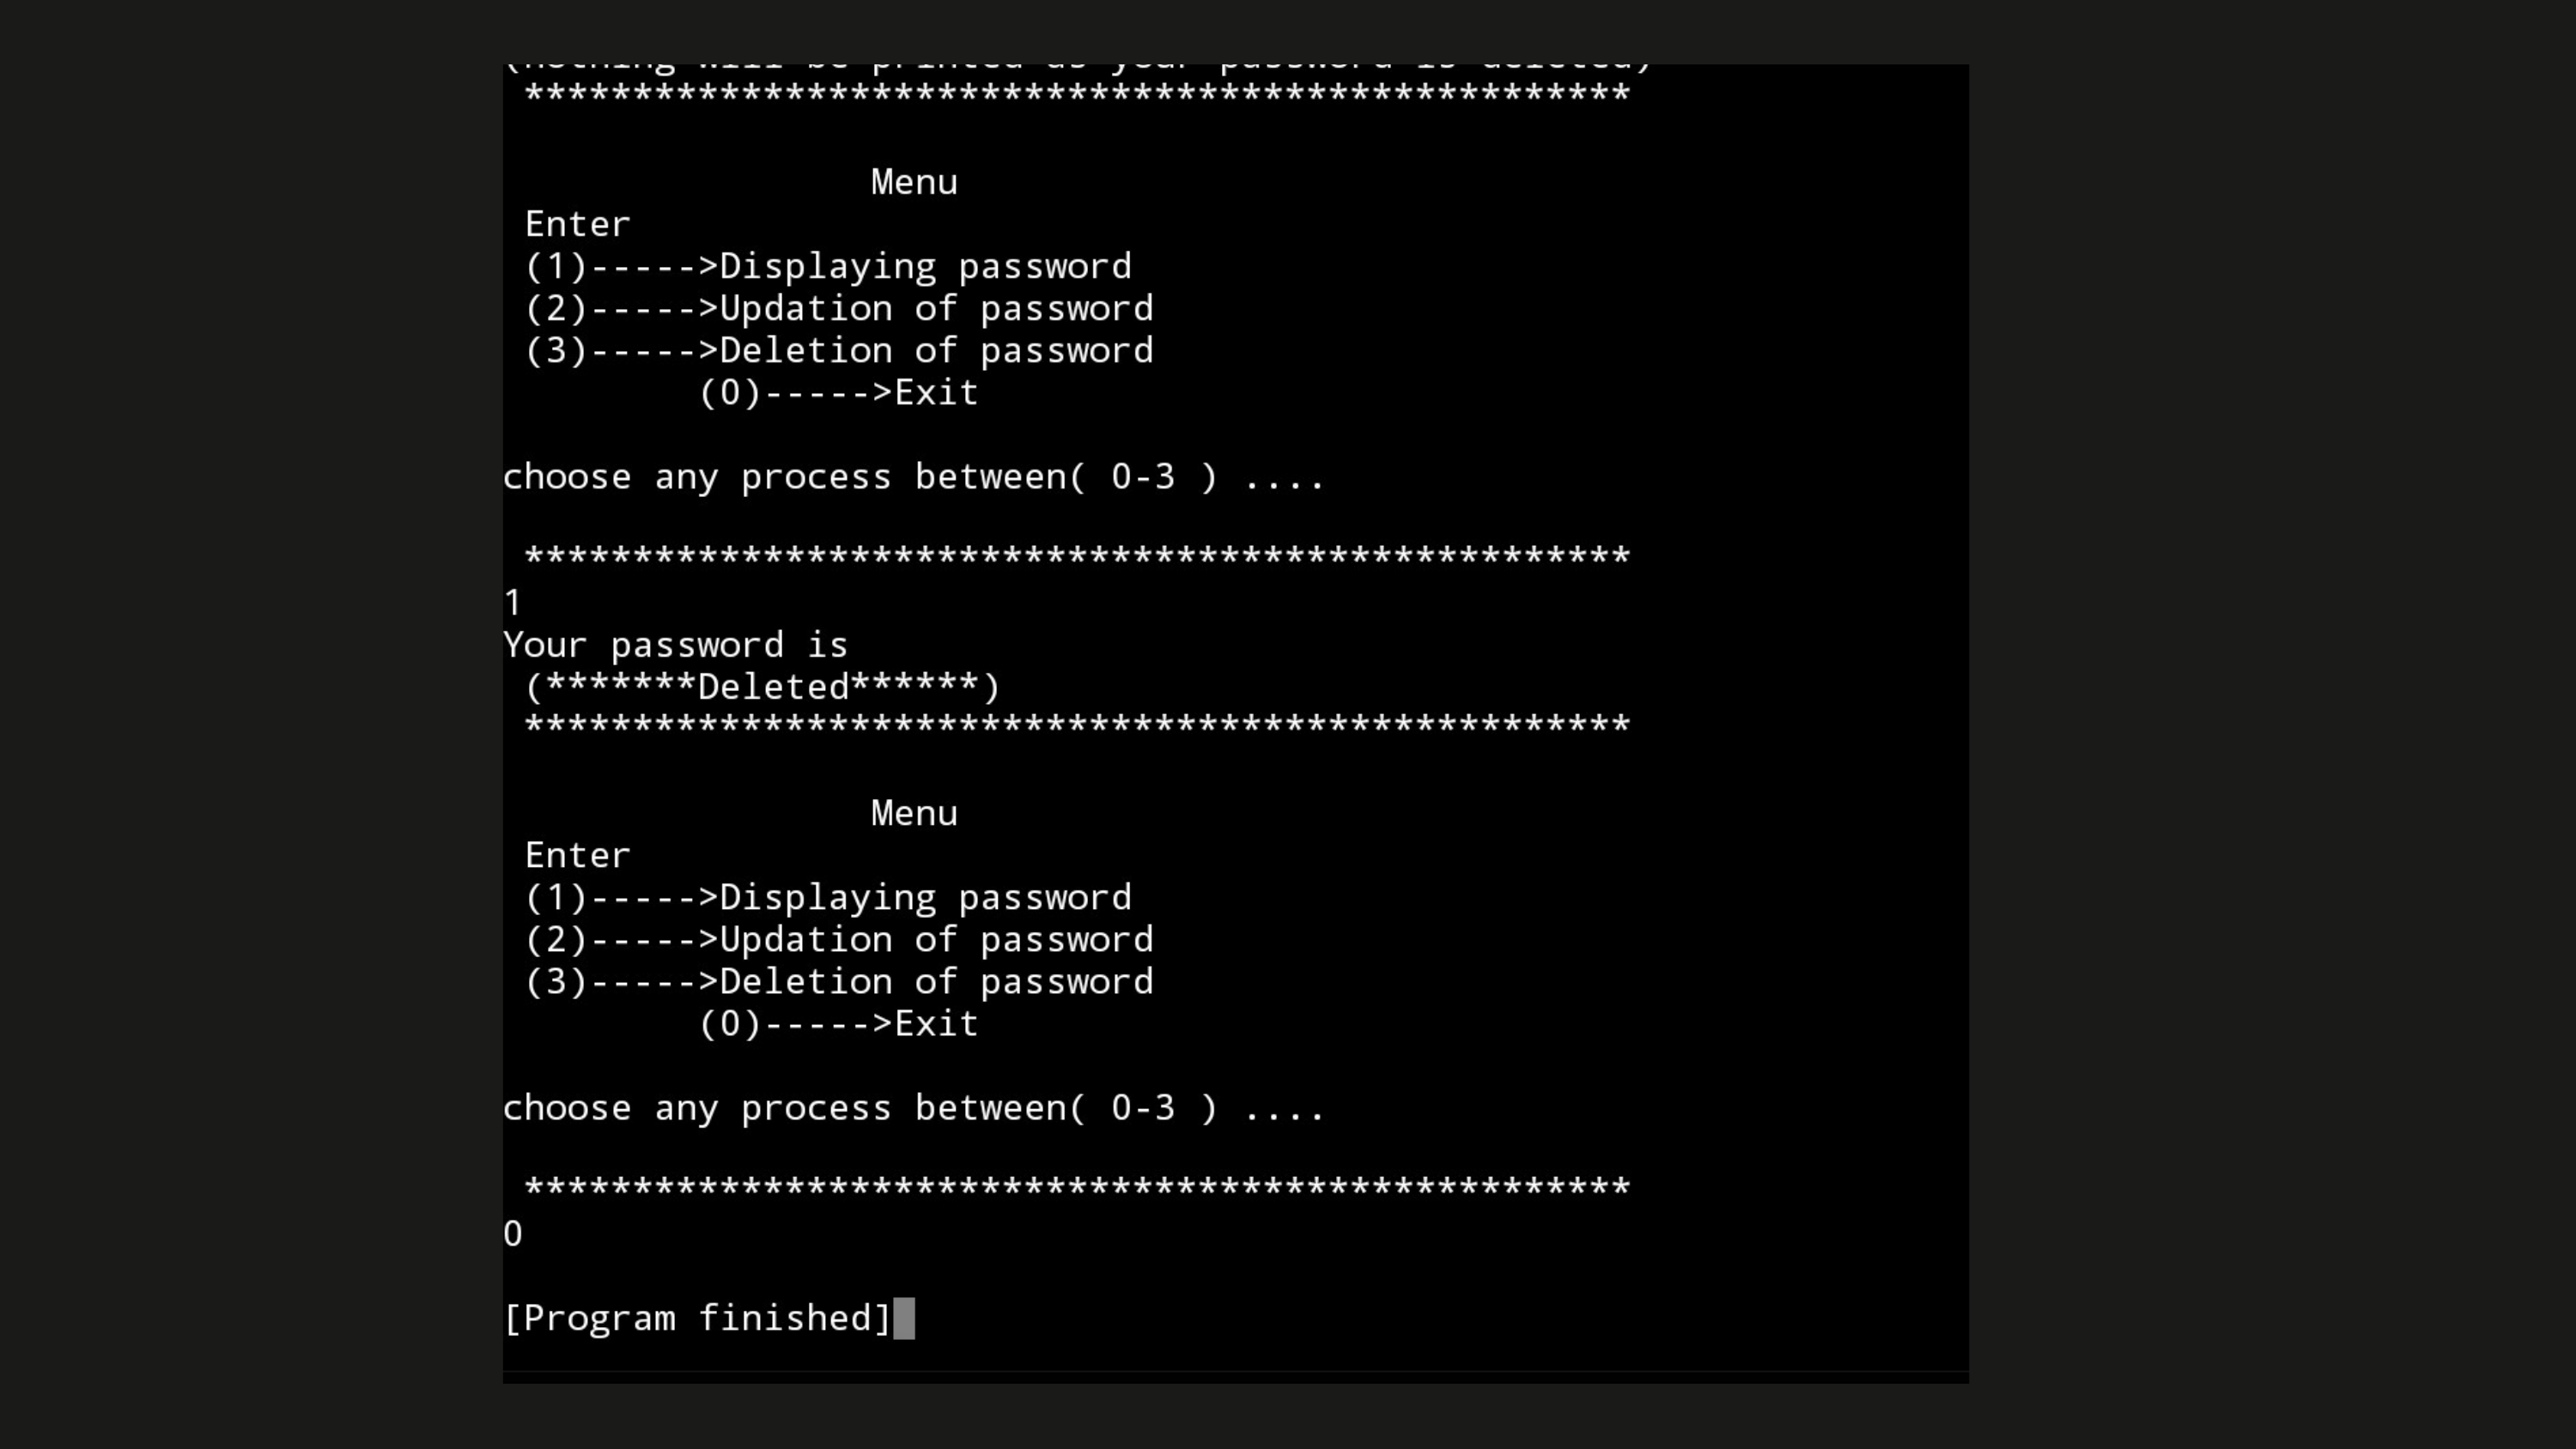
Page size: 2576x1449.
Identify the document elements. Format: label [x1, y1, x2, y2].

picture [502, 64, 1970, 1384]
